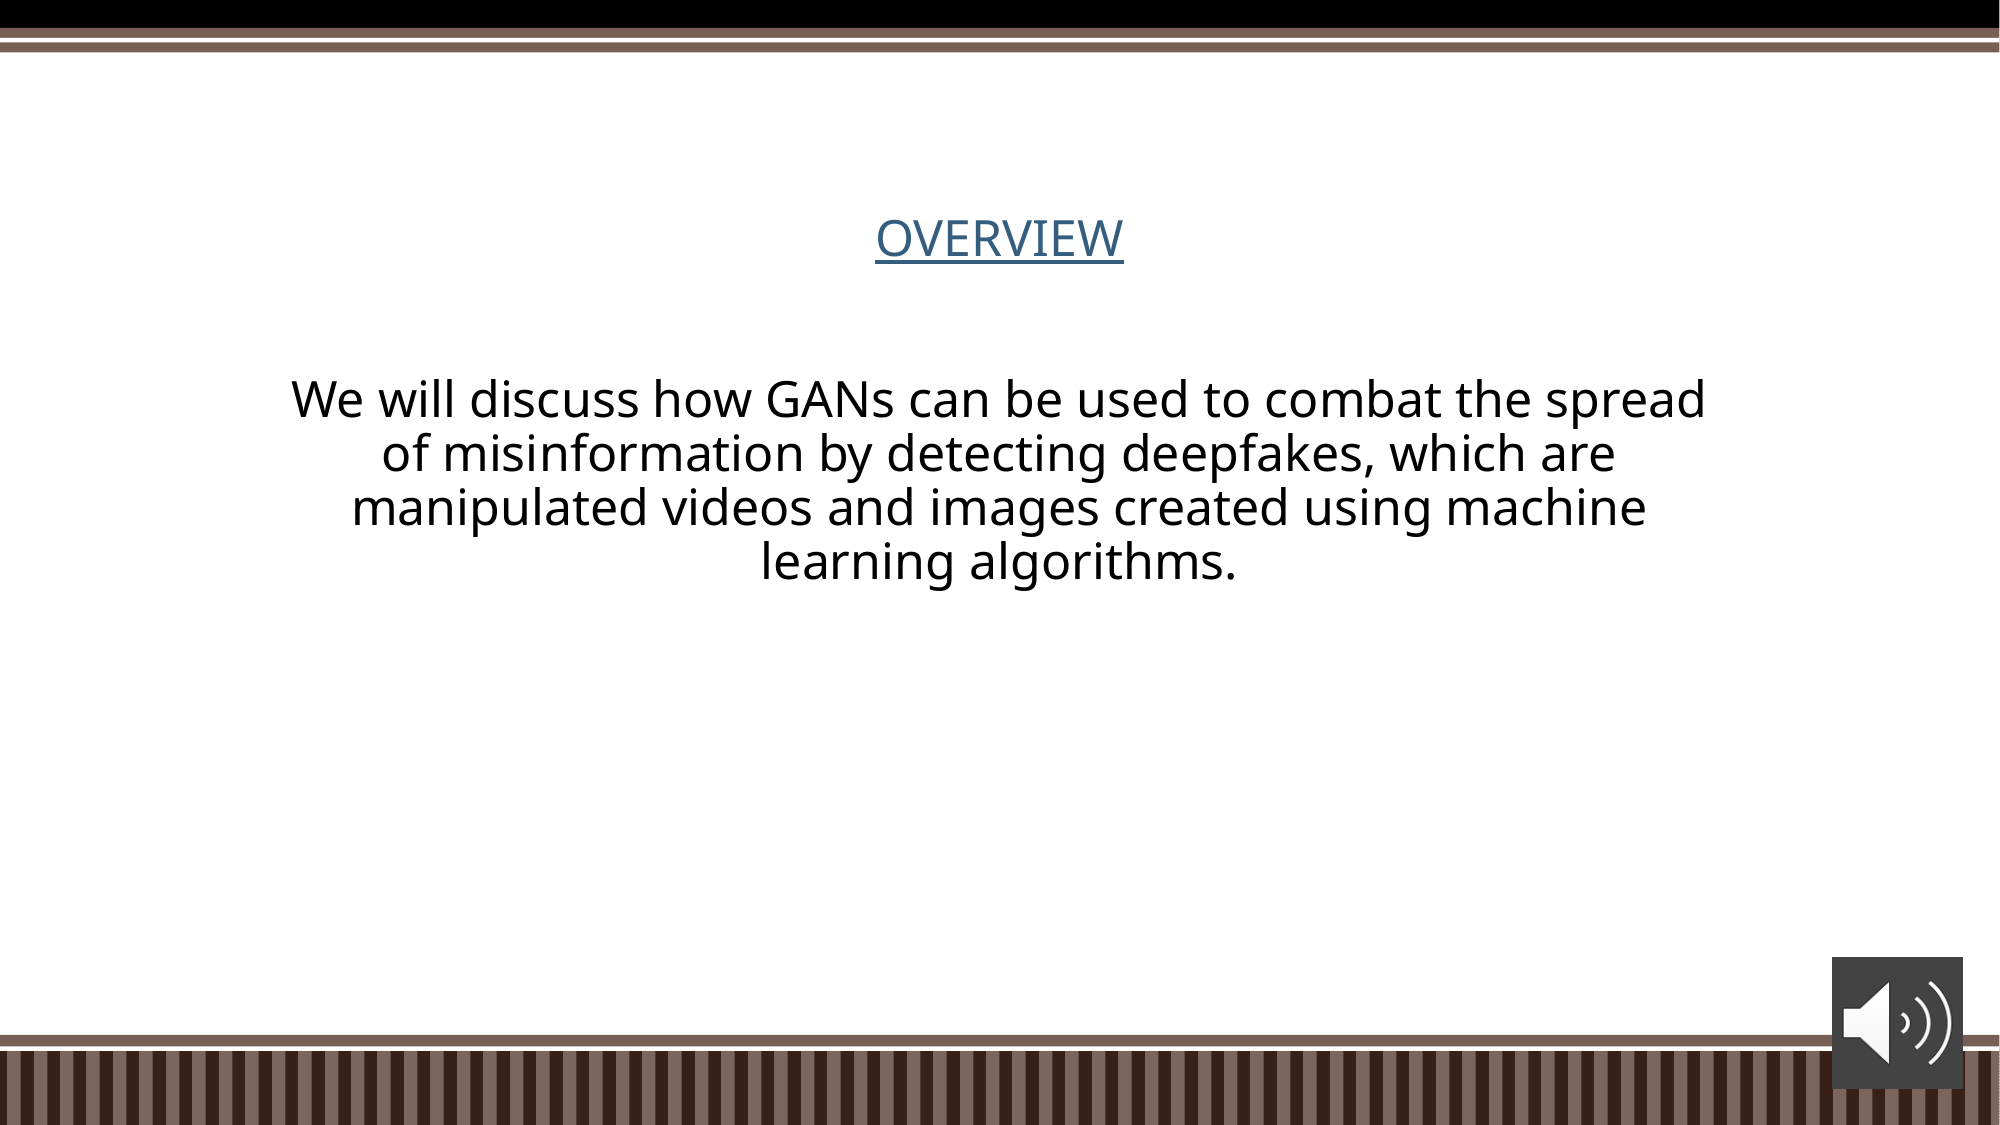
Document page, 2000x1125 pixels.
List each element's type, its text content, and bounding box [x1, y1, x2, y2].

list We will discuss how GANs can be used to combat the spread of misinformation by detecting deepfakes, which are manipulated videos and images created using machine learning algorithms. [249, 312, 1750, 920]
picture [1830, 956, 1964, 1090]
title OVERVIEW [249, 99, 1750, 275]
